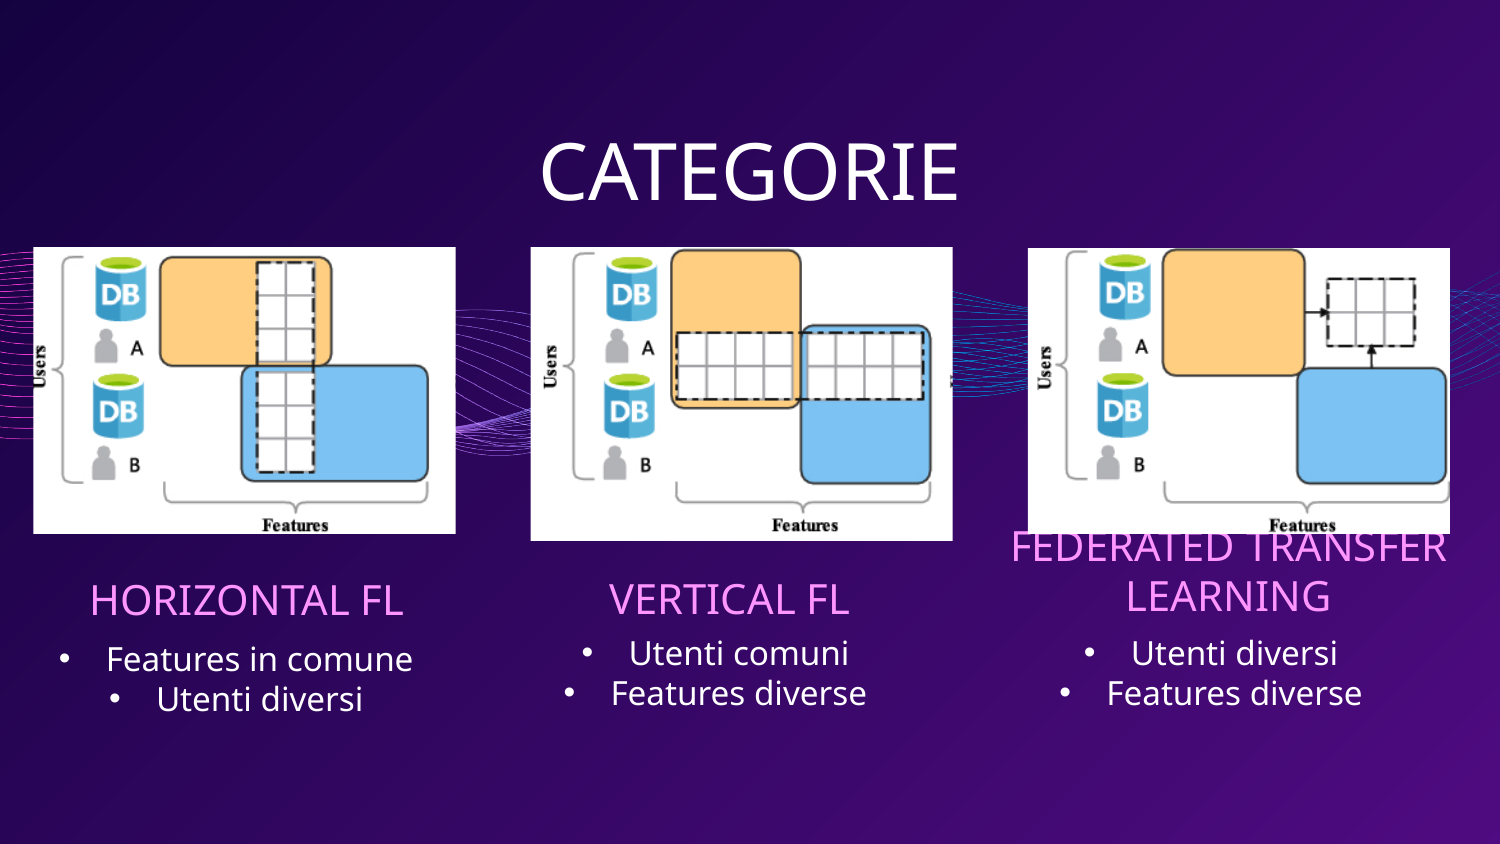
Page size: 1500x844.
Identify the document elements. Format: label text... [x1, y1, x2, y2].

text_box Utenti comuni Features diverse [474, 617, 958, 748]
text_box HORIZONTAL FL [72, 556, 422, 622]
text_box VERTICAL FL [545, 555, 915, 617]
text_box FEDERATED TRANSFER LEARNING [958, 552, 1500, 636]
picture [0, 240, 1500, 541]
text_box Utenti diversi Features diverse [969, 617, 1453, 748]
title CATEGORIE [120, 105, 1380, 209]
text_box Features in comune Utenti diversi [25, 622, 448, 753]
